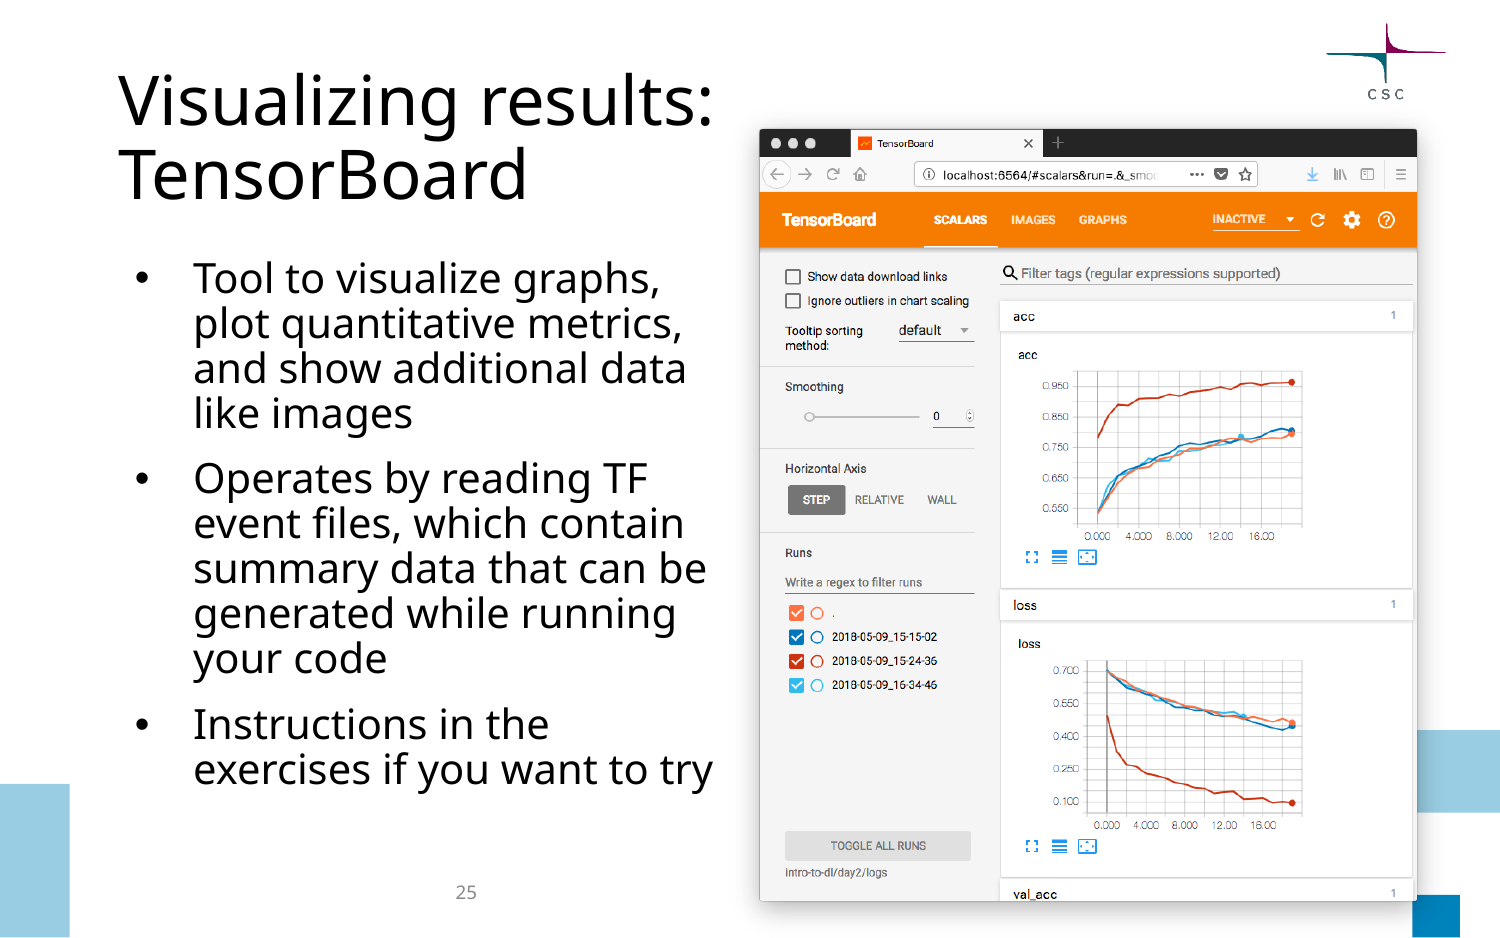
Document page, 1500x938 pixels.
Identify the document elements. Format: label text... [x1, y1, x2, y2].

list Tool to visualize graphs, plot quantitative metrics, and show additional data like images Operates by reading TF event files, which contain summary data that can be generated while running your code Instructions in the exercises if you want to try [103, 249, 718, 845]
picture [723, 0, 1480, 938]
title Visualizing results: TensorBoard [103, 49, 1397, 232]
slide_number ‹#› [440, 868, 499, 919]
